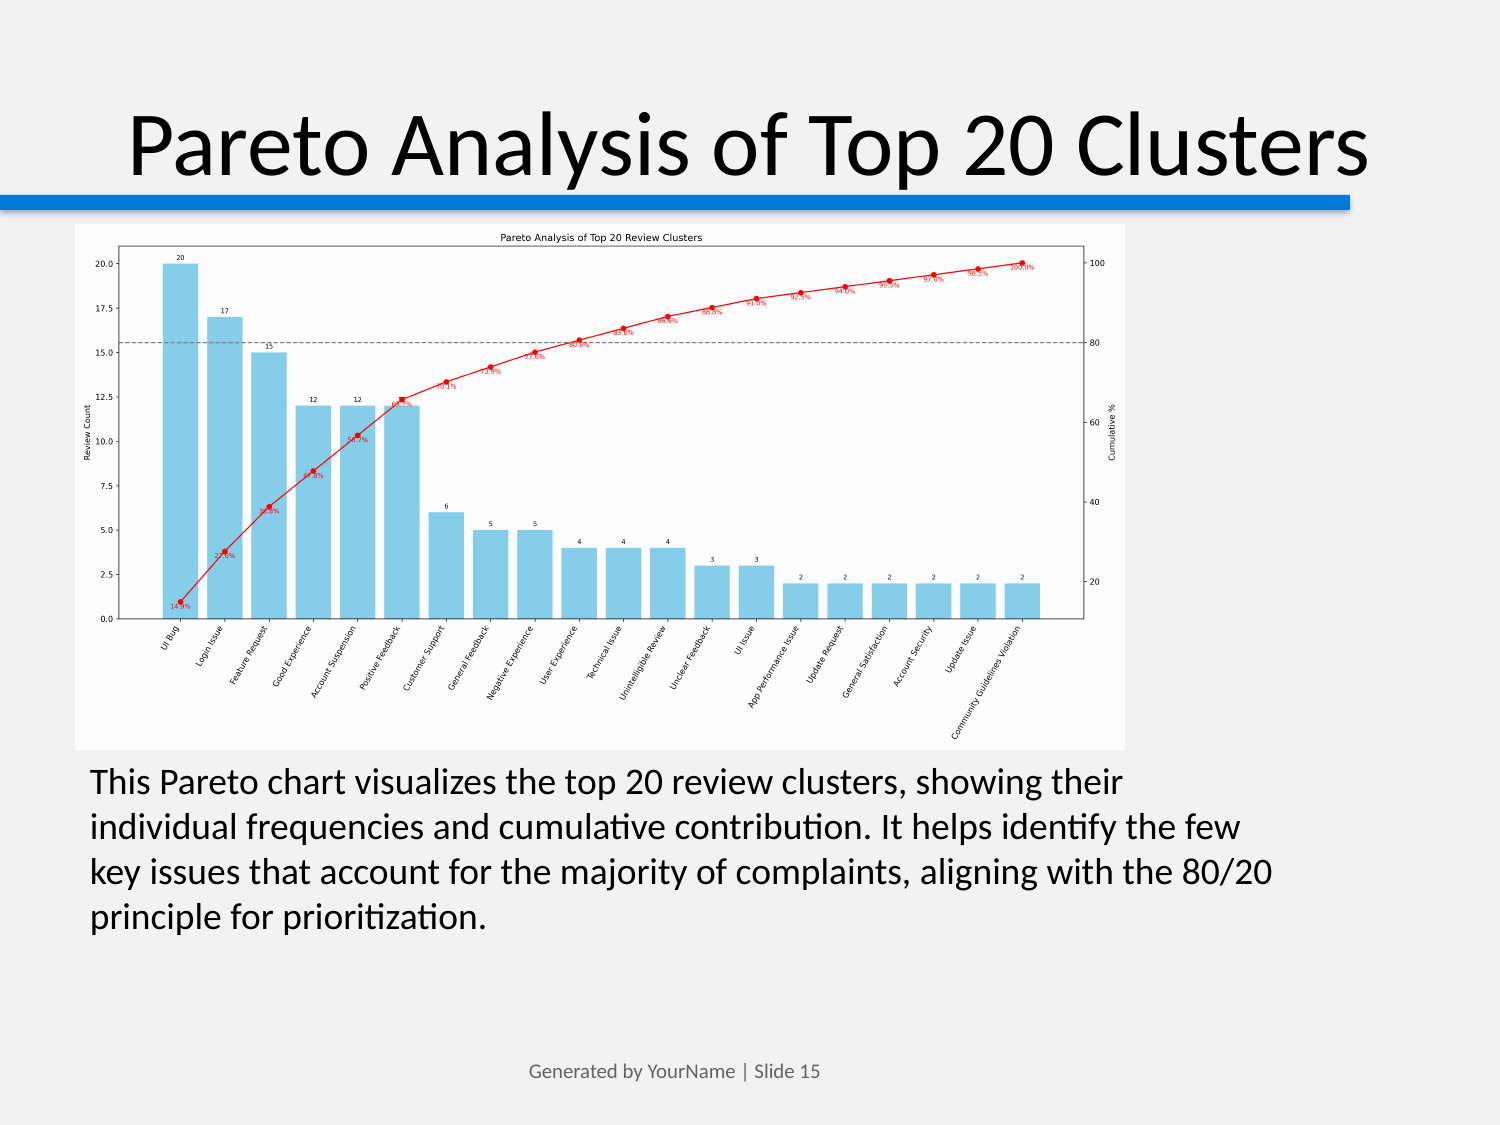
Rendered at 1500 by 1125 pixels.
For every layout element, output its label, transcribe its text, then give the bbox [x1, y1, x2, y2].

text_box [0, 194, 1351, 211]
title Pareto Analysis of Top 20 Clusters [75, 45, 1425, 233]
text_box Generated by YourName | Slide 15 [514, 1050, 836, 1090]
picture [74, 224, 1126, 751]
text_box This Pareto chart visualizes the top 20 review clusters, showing their individual frequencies and cumulative contribution. It helps identify the few key issues that account for the majority of complaints, aligning with the 80/20 principle for prioritization. [74, 749, 1425, 945]
